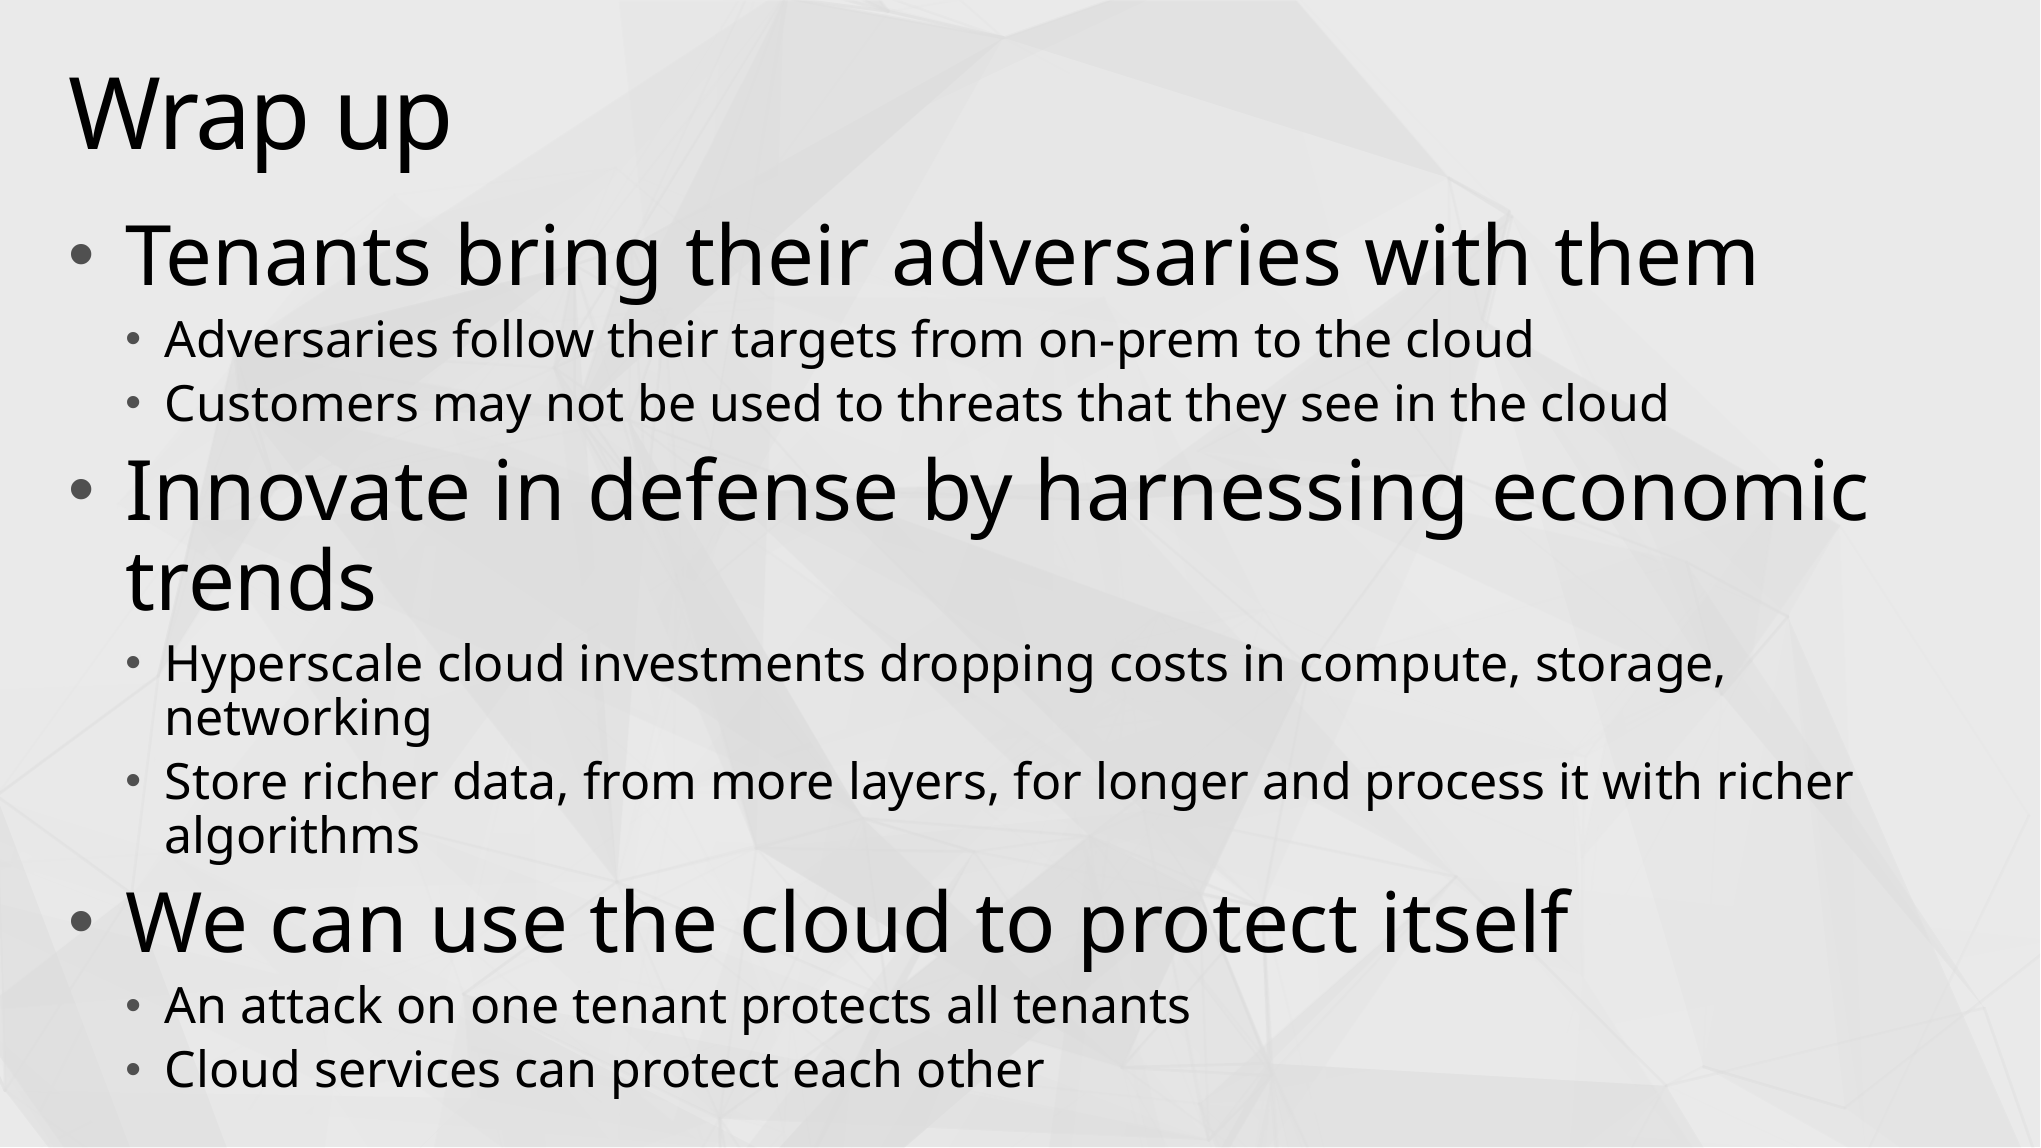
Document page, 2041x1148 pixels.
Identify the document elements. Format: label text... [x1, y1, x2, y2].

picture [0, 0, 2041, 1148]
list Tenants bring their adversaries with them Adversaries follow their targets from on-prem to the cloud Customers may not be used to threats that they see in the cloud Innovate in defense by harnessing economic trends Hyperscale cloud investments dropping costs in compute, storage, networking Store richer data, from more layers, for longer and process it with richer algorithms We can use the cloud to protect itself An attack on one tenant protects all tenants Cloud services can protect each other [45, 199, 1996, 543]
title Wrap up [45, 48, 1996, 199]
